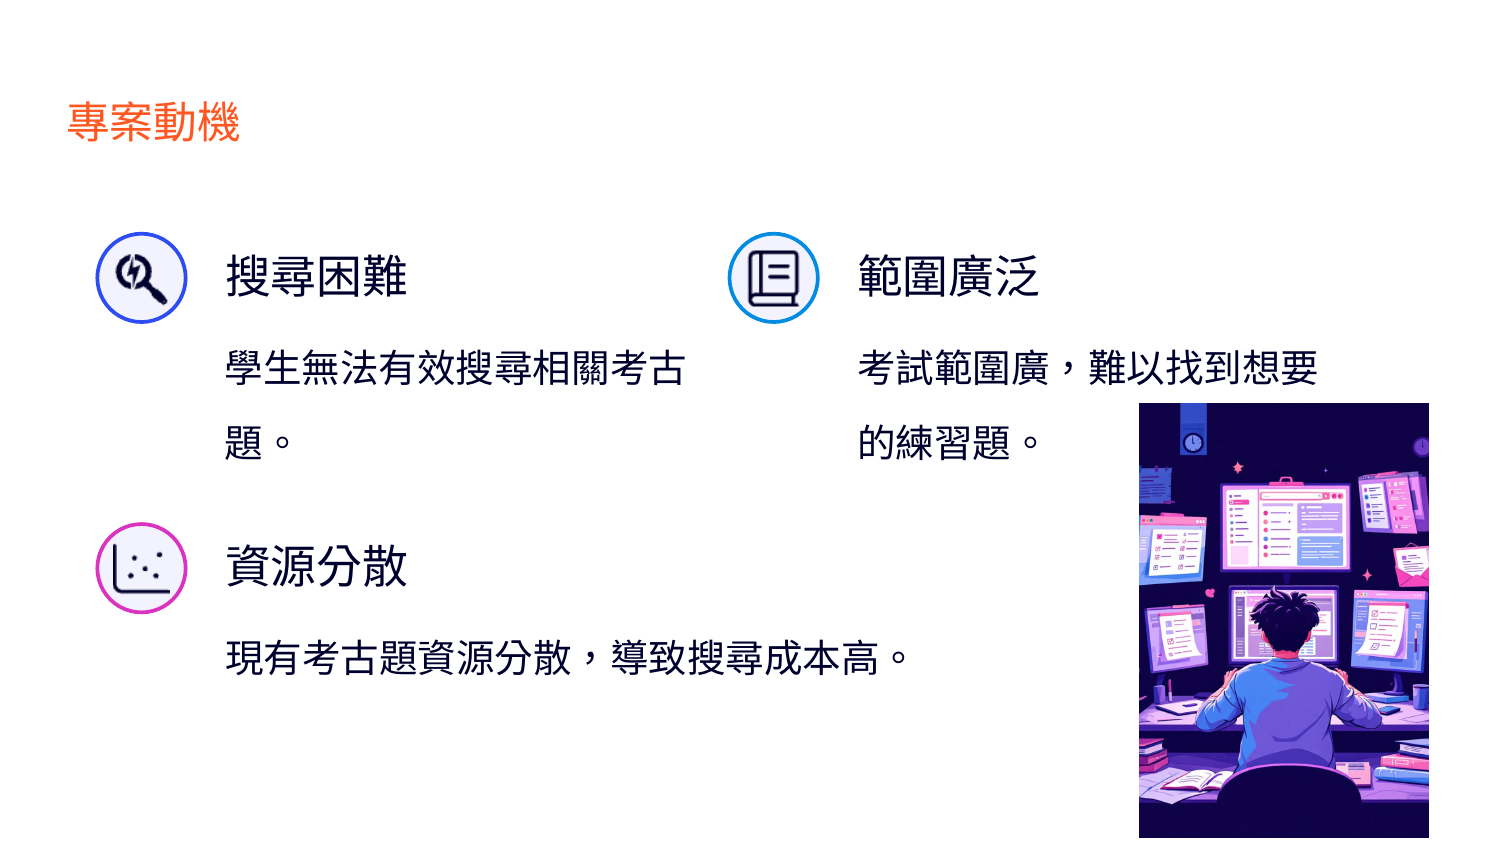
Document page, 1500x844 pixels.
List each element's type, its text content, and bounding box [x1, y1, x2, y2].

text_box [97, 249, 108, 307]
text_box 資源分散 [224, 524, 687, 582]
text_box 範圍廣泛 [857, 233, 1320, 292]
picture [1139, 403, 1429, 838]
text_box [729, 249, 740, 307]
text_box [97, 539, 108, 597]
text_box 搜尋困難 [224, 233, 687, 292]
text_box 學生無法有效搜尋相關考古題。 [224, 315, 691, 441]
text_box [804, 245, 818, 308]
picture [113, 242, 170, 313]
text_box [749, 233, 798, 241]
picture [745, 242, 802, 313]
title 專案動機 [51, 72, 1449, 167]
text_box [117, 233, 166, 241]
text_box [116, 524, 169, 533]
text_box [172, 245, 186, 308]
picture [113, 533, 170, 604]
text_box 現有考古題資源分散，導致搜尋成本高。 [224, 605, 1134, 669]
text_box [172, 536, 186, 599]
text_box 考試範圍廣，難以找到想要的練習題。 [857, 315, 1323, 441]
